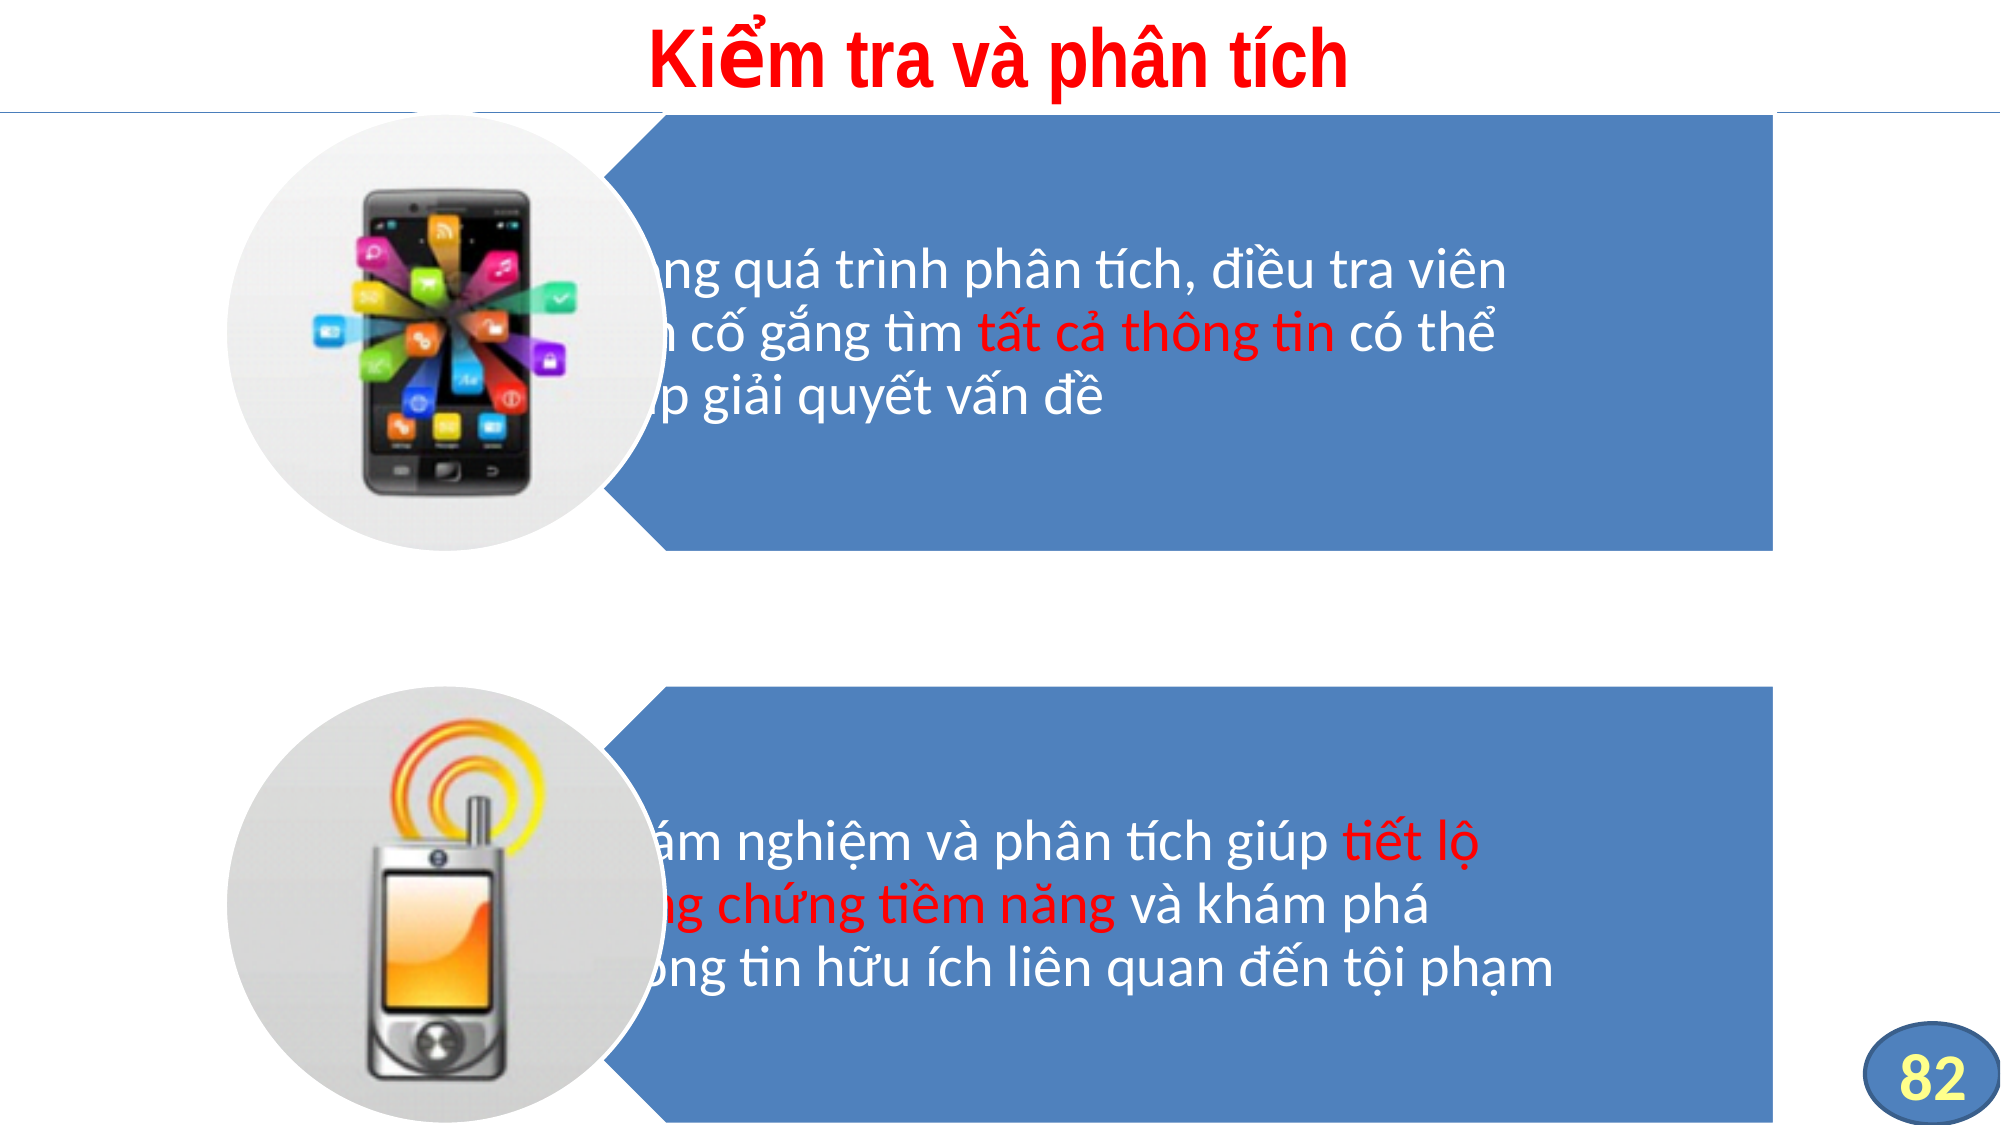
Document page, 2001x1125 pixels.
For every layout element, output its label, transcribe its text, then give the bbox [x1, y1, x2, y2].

title Kiểm tra và phân tích [0, 0, 2000, 111]
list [0, 112, 2000, 1125]
